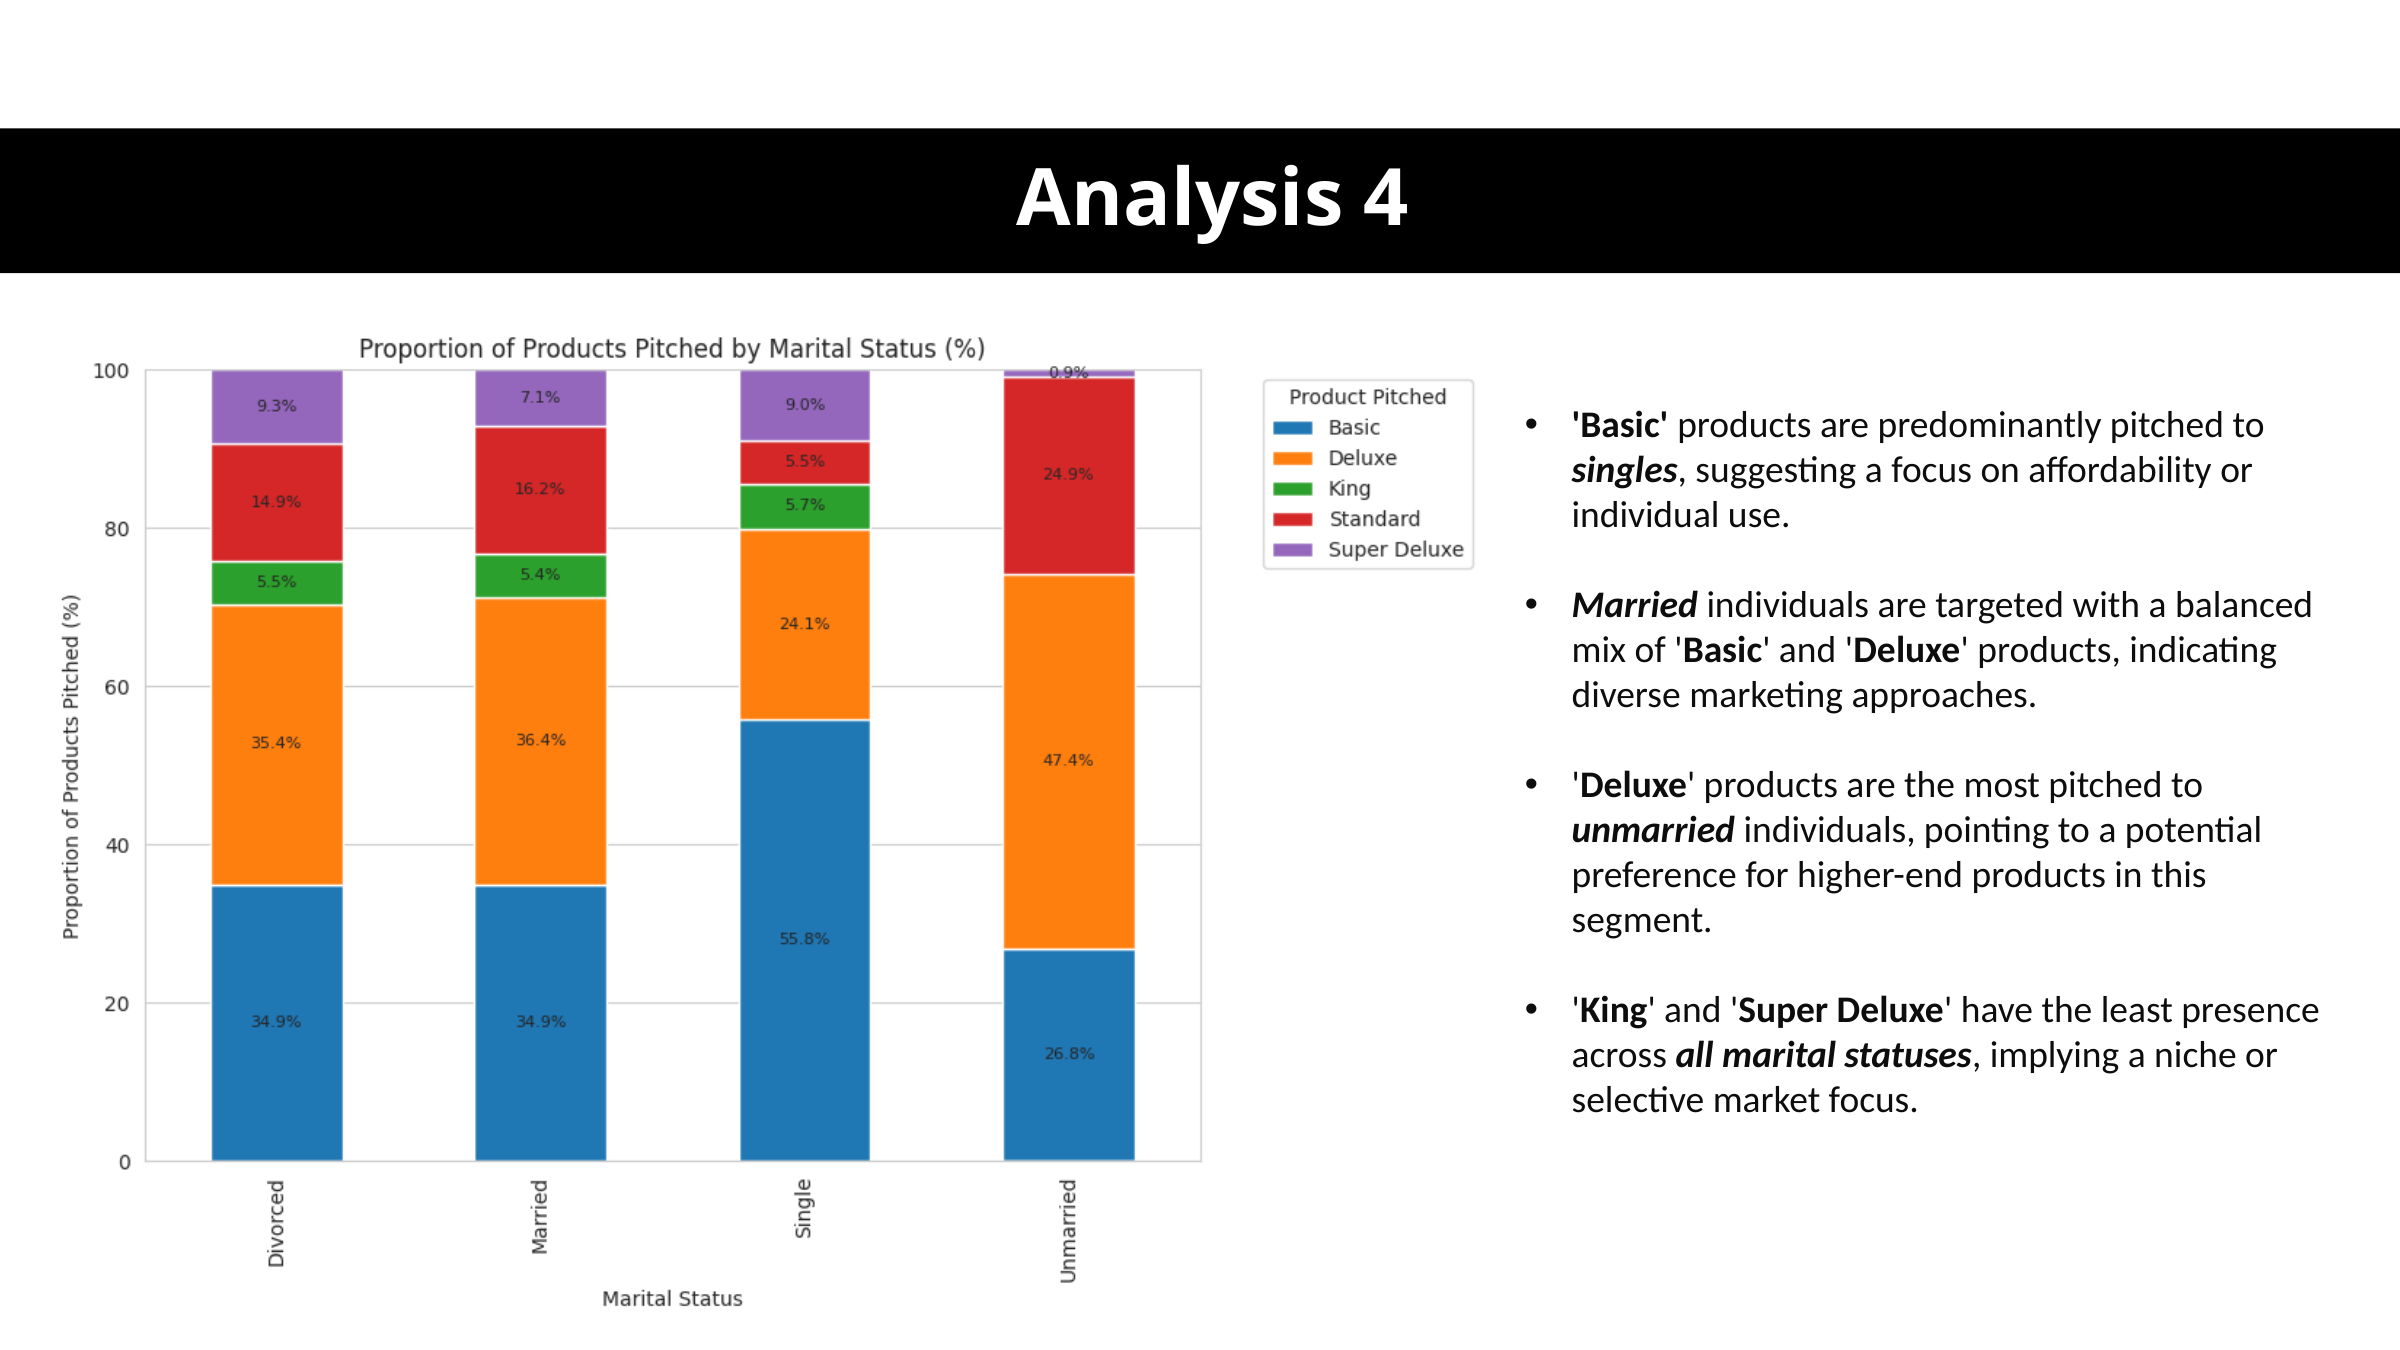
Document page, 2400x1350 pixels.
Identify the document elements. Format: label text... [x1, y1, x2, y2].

text_box 'Basic' products are predominantly pitched to singles, suggesting a focus on affordability or individual use. Married individuals are targeted with a balanced mix of 'Basic' and 'Deluxe' products, indicating diverse marketing approaches. 'Deluxe' products are the most pitched to unmarried individuals, pointing to a potential preference for higher-end products in this segment. 'King' and 'Super Deluxe' have the least presence across all marital statuses, implying a niche or selective market focus. [1509, 392, 2362, 1173]
picture [49, 323, 1486, 1325]
text_box [0, 127, 109, 274]
text_box Analysis 4 [109, 126, 2317, 274]
text_box [2317, 127, 2400, 274]
